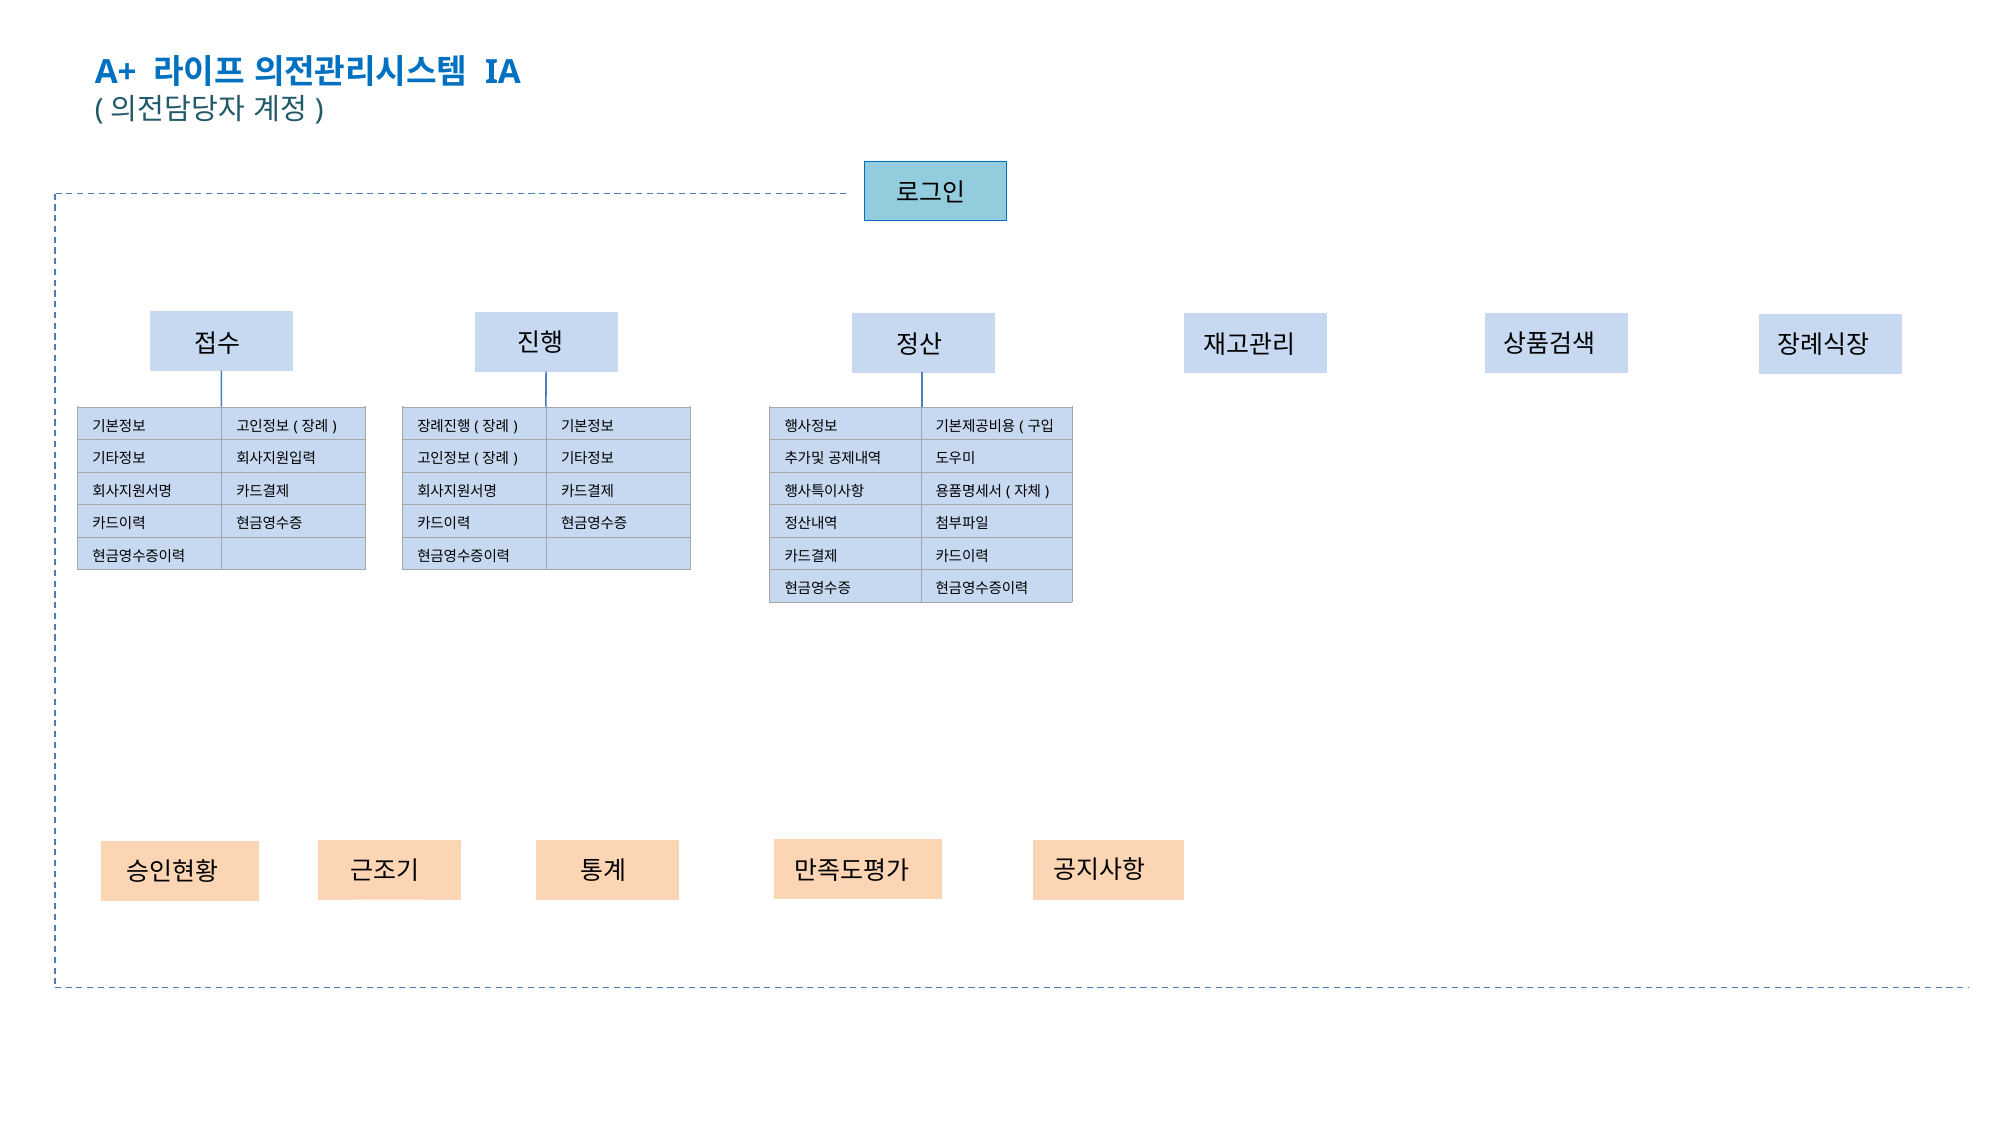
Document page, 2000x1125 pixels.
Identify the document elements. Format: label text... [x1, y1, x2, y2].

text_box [863, 160, 1007, 221]
table_cell 회사지원입력 [222, 440, 365, 472]
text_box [150, 311, 293, 371]
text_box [1184, 312, 1327, 373]
table_cell 기타정보 [78, 440, 221, 472]
table_cell 도우미 [922, 440, 1072, 472]
table_cell 현금영수증 [222, 505, 365, 537]
table_header 행사정보 [770, 408, 921, 439]
table_cell 현금영수증 [770, 570, 921, 602]
table_cell 용품명세서(자체) [922, 473, 1072, 504]
table_cell [547, 538, 690, 569]
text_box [100, 841, 259, 901]
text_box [1033, 839, 1184, 900]
table_header 장례진행(장례) [403, 408, 546, 439]
table_cell 현금영수증이력 [403, 538, 546, 569]
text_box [536, 839, 679, 900]
table_cell 카드결제 [222, 473, 365, 504]
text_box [851, 312, 995, 373]
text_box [1485, 312, 1628, 373]
table_cell 정산내역 [770, 505, 921, 537]
table_cell 추가및 공제내역 [770, 440, 921, 472]
table_header 기본정보 [547, 408, 690, 439]
table_cell 카드이력 [403, 505, 546, 537]
table_header 고인정보(장례) [222, 408, 365, 439]
table_cell [222, 538, 365, 569]
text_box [474, 312, 618, 372]
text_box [318, 839, 461, 900]
table_cell 고인정보(장례) [403, 440, 546, 472]
table_header 기본제공비용(구입 [922, 408, 1072, 439]
table_cell 카드결제 [547, 473, 690, 504]
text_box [773, 838, 942, 899]
table_cell 현금영수증이력 [78, 538, 221, 569]
text_box A+ 라이프 의전관리시스템 IA (의전담당자 계정) [80, 42, 748, 133]
table_cell 카드이력 [922, 538, 1072, 569]
table_cell 현금영수증이력 [922, 570, 1072, 602]
table_cell 카드이력 [78, 505, 221, 537]
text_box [1759, 314, 1902, 374]
table_cell 첨부파일 [922, 505, 1072, 537]
table_cell 행사특이사항 [770, 473, 921, 504]
table_cell 현금영수증 [547, 505, 690, 537]
table_header 기본정보 [78, 408, 221, 439]
table_cell 기타정보 [547, 440, 690, 472]
table_cell 회사지원서명 [403, 473, 546, 504]
table_cell 카드결제 [770, 538, 921, 569]
table_cell 회사지원서명 [78, 473, 221, 504]
